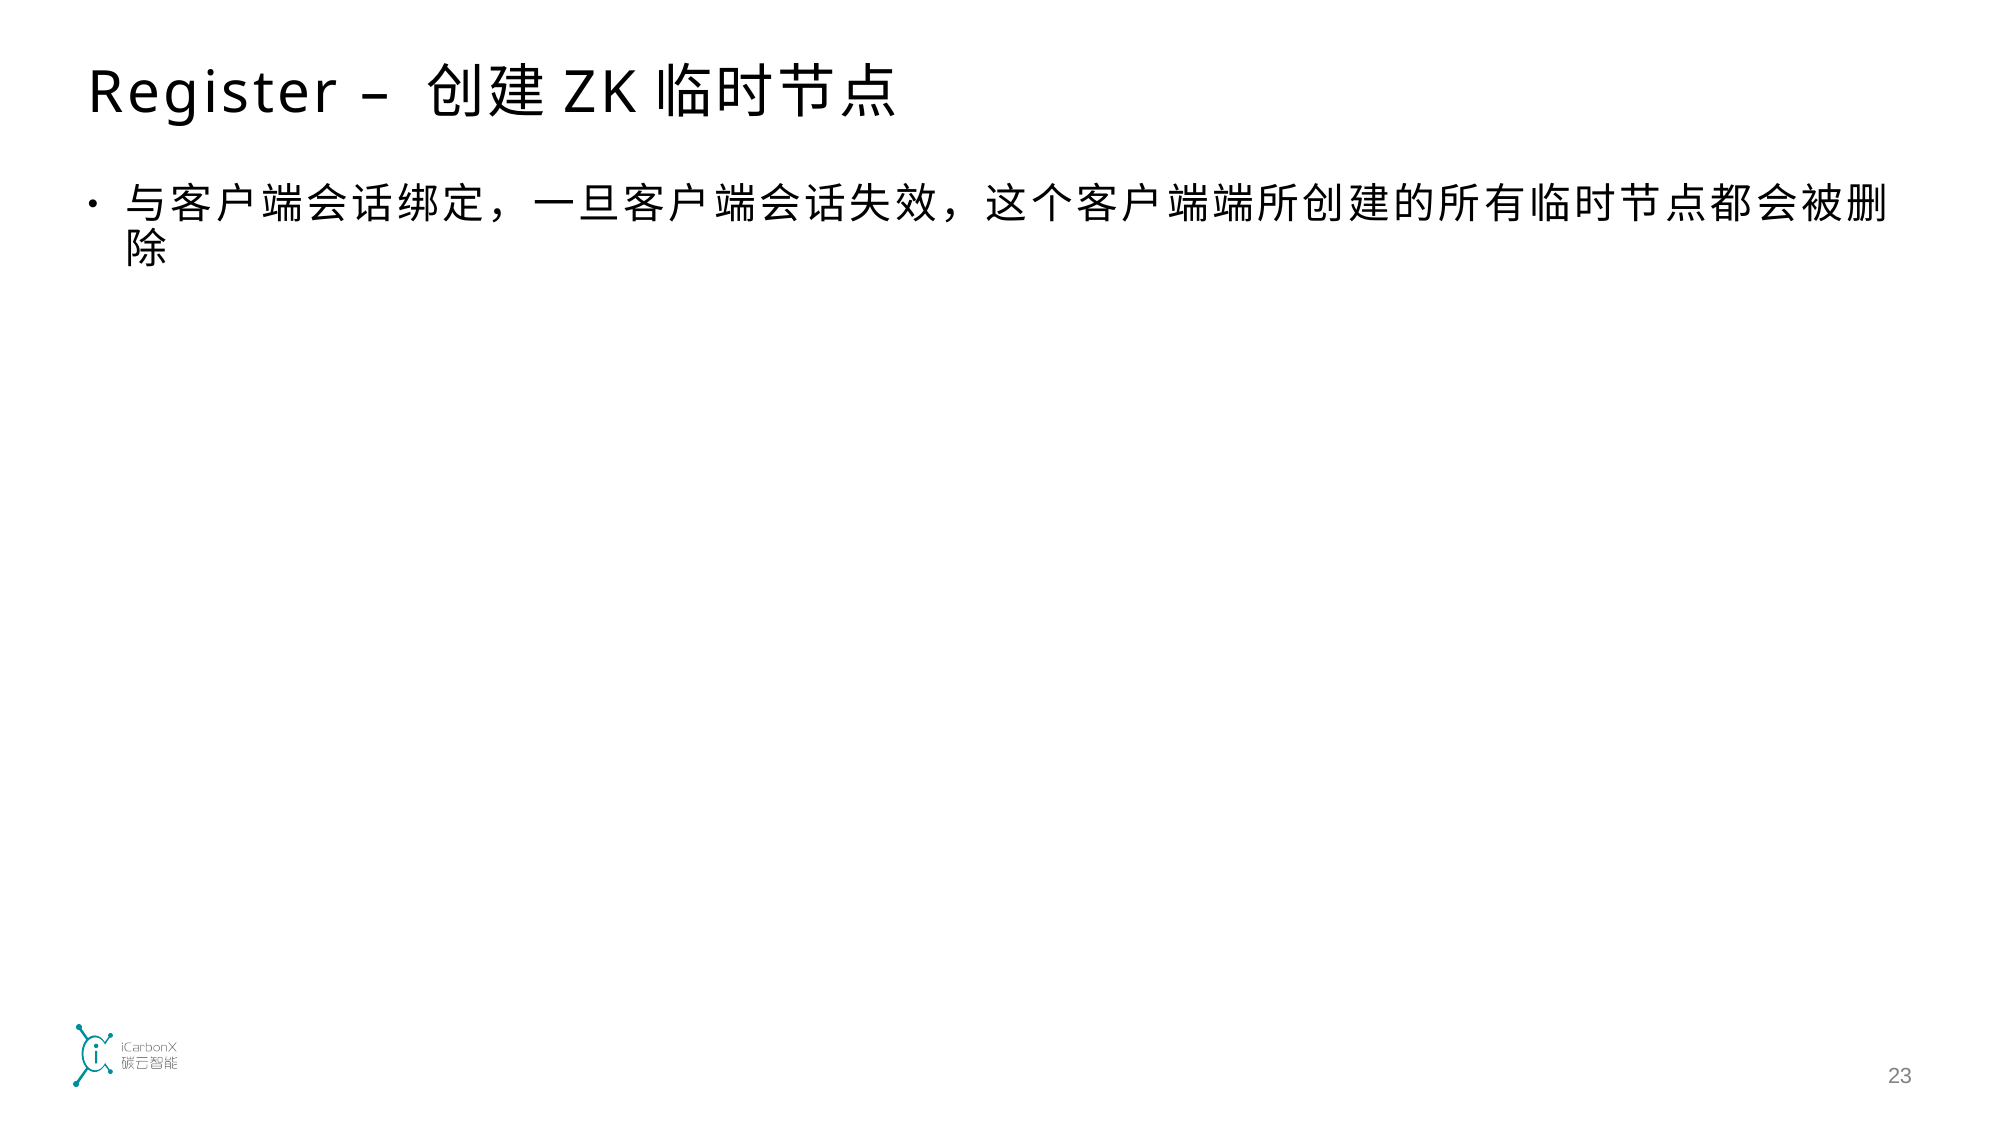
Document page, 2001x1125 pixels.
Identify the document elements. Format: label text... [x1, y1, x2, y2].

list 与客户端会话绑定，一旦客户端会话失效，这个客户端端所创建的所有临时节点都会被删除 [72, 175, 1928, 1021]
title Register – 创建ZK临时节点 [72, 55, 1928, 143]
slide_number 23 [1774, 1056, 1928, 1094]
picture [72, 1023, 178, 1088]
